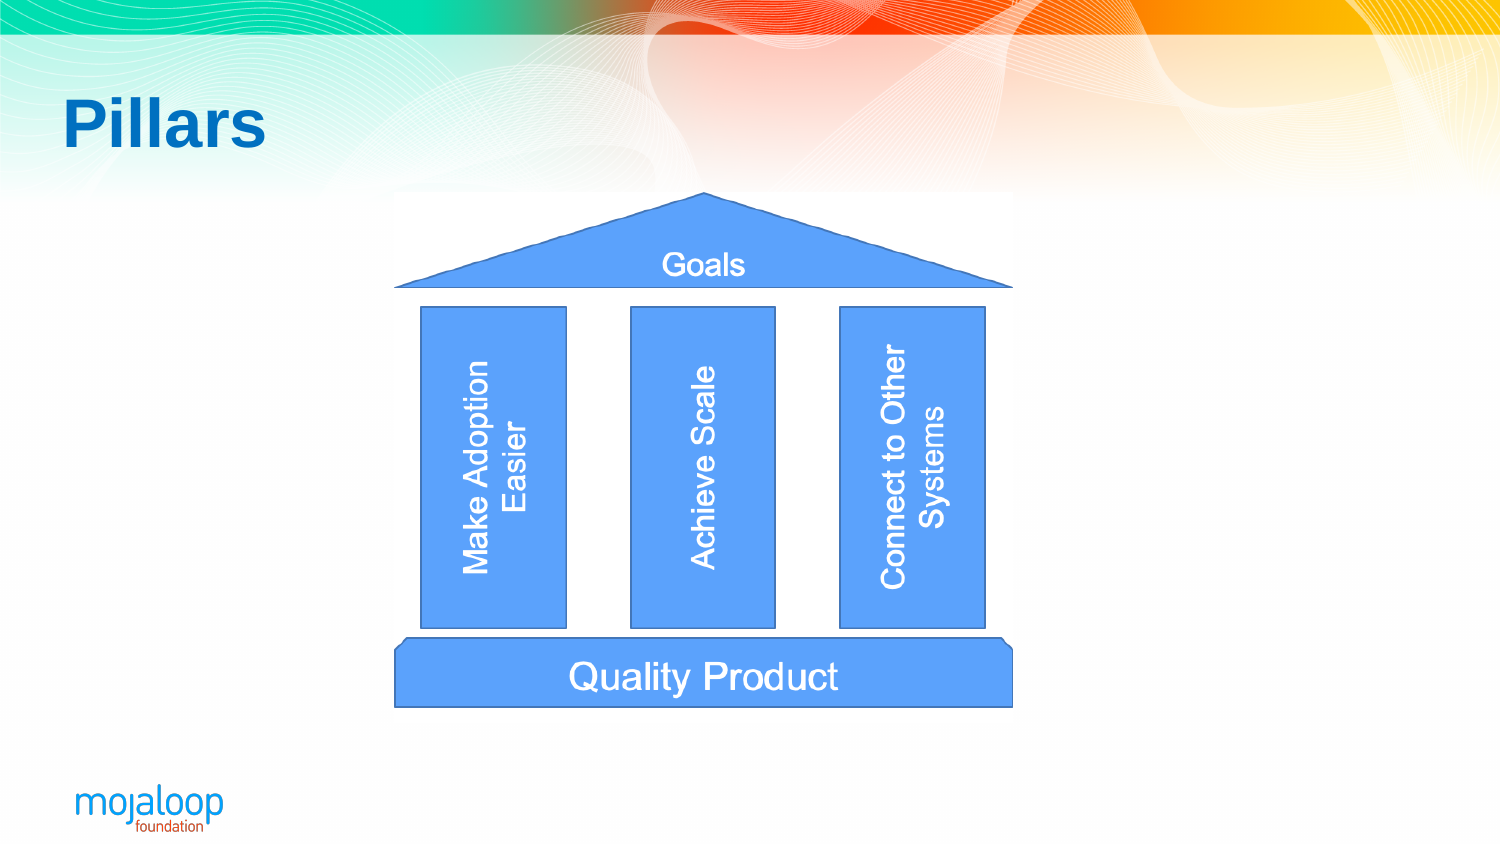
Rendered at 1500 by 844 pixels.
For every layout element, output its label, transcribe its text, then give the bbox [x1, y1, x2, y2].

title Pillars [56, 44, 1351, 208]
picture [0, 0, 1500, 34]
picture [0, 192, 1500, 844]
